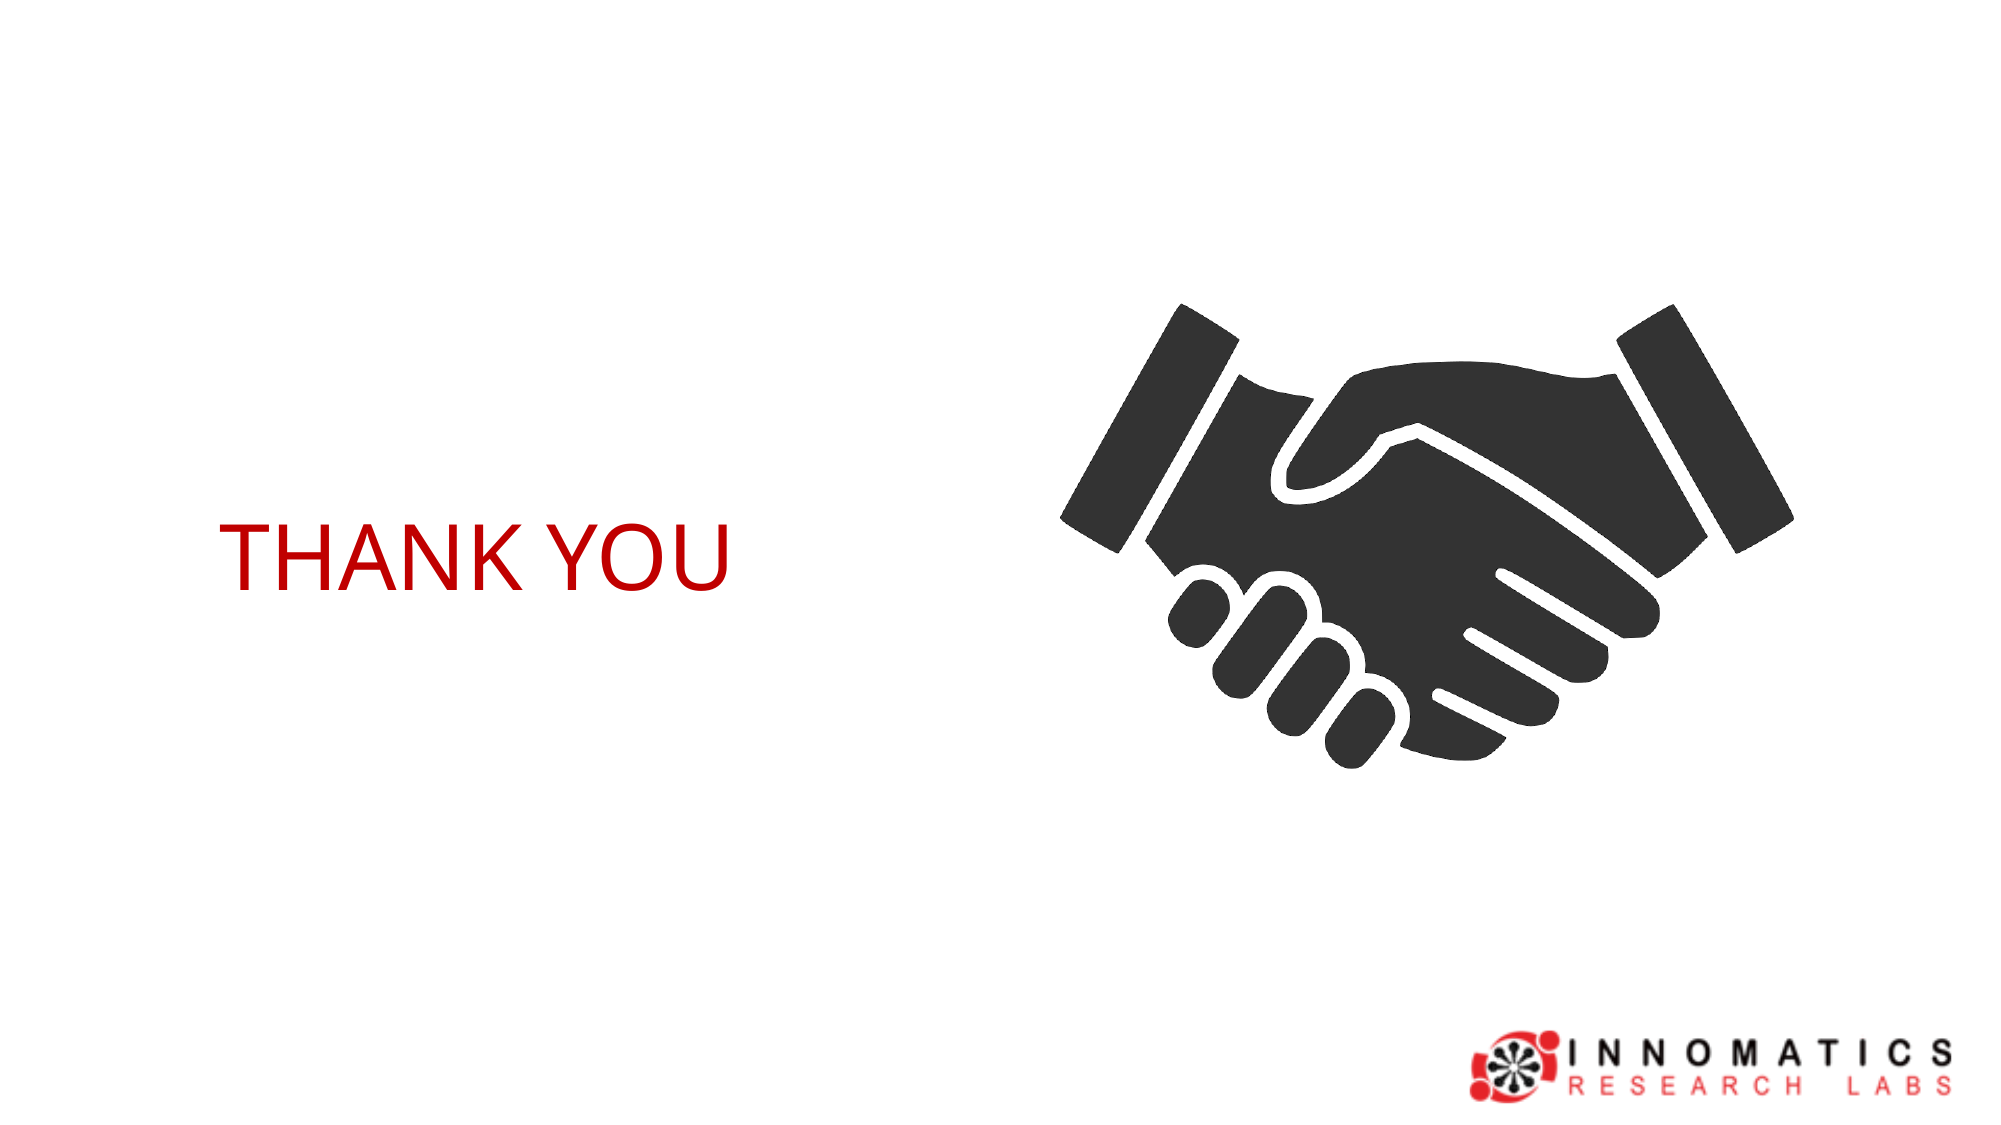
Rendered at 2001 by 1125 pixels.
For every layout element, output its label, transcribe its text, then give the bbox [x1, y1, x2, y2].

picture [1445, 1014, 1975, 1125]
picture [1060, 303, 1794, 769]
text_box THANK YOU [204, 491, 805, 710]
